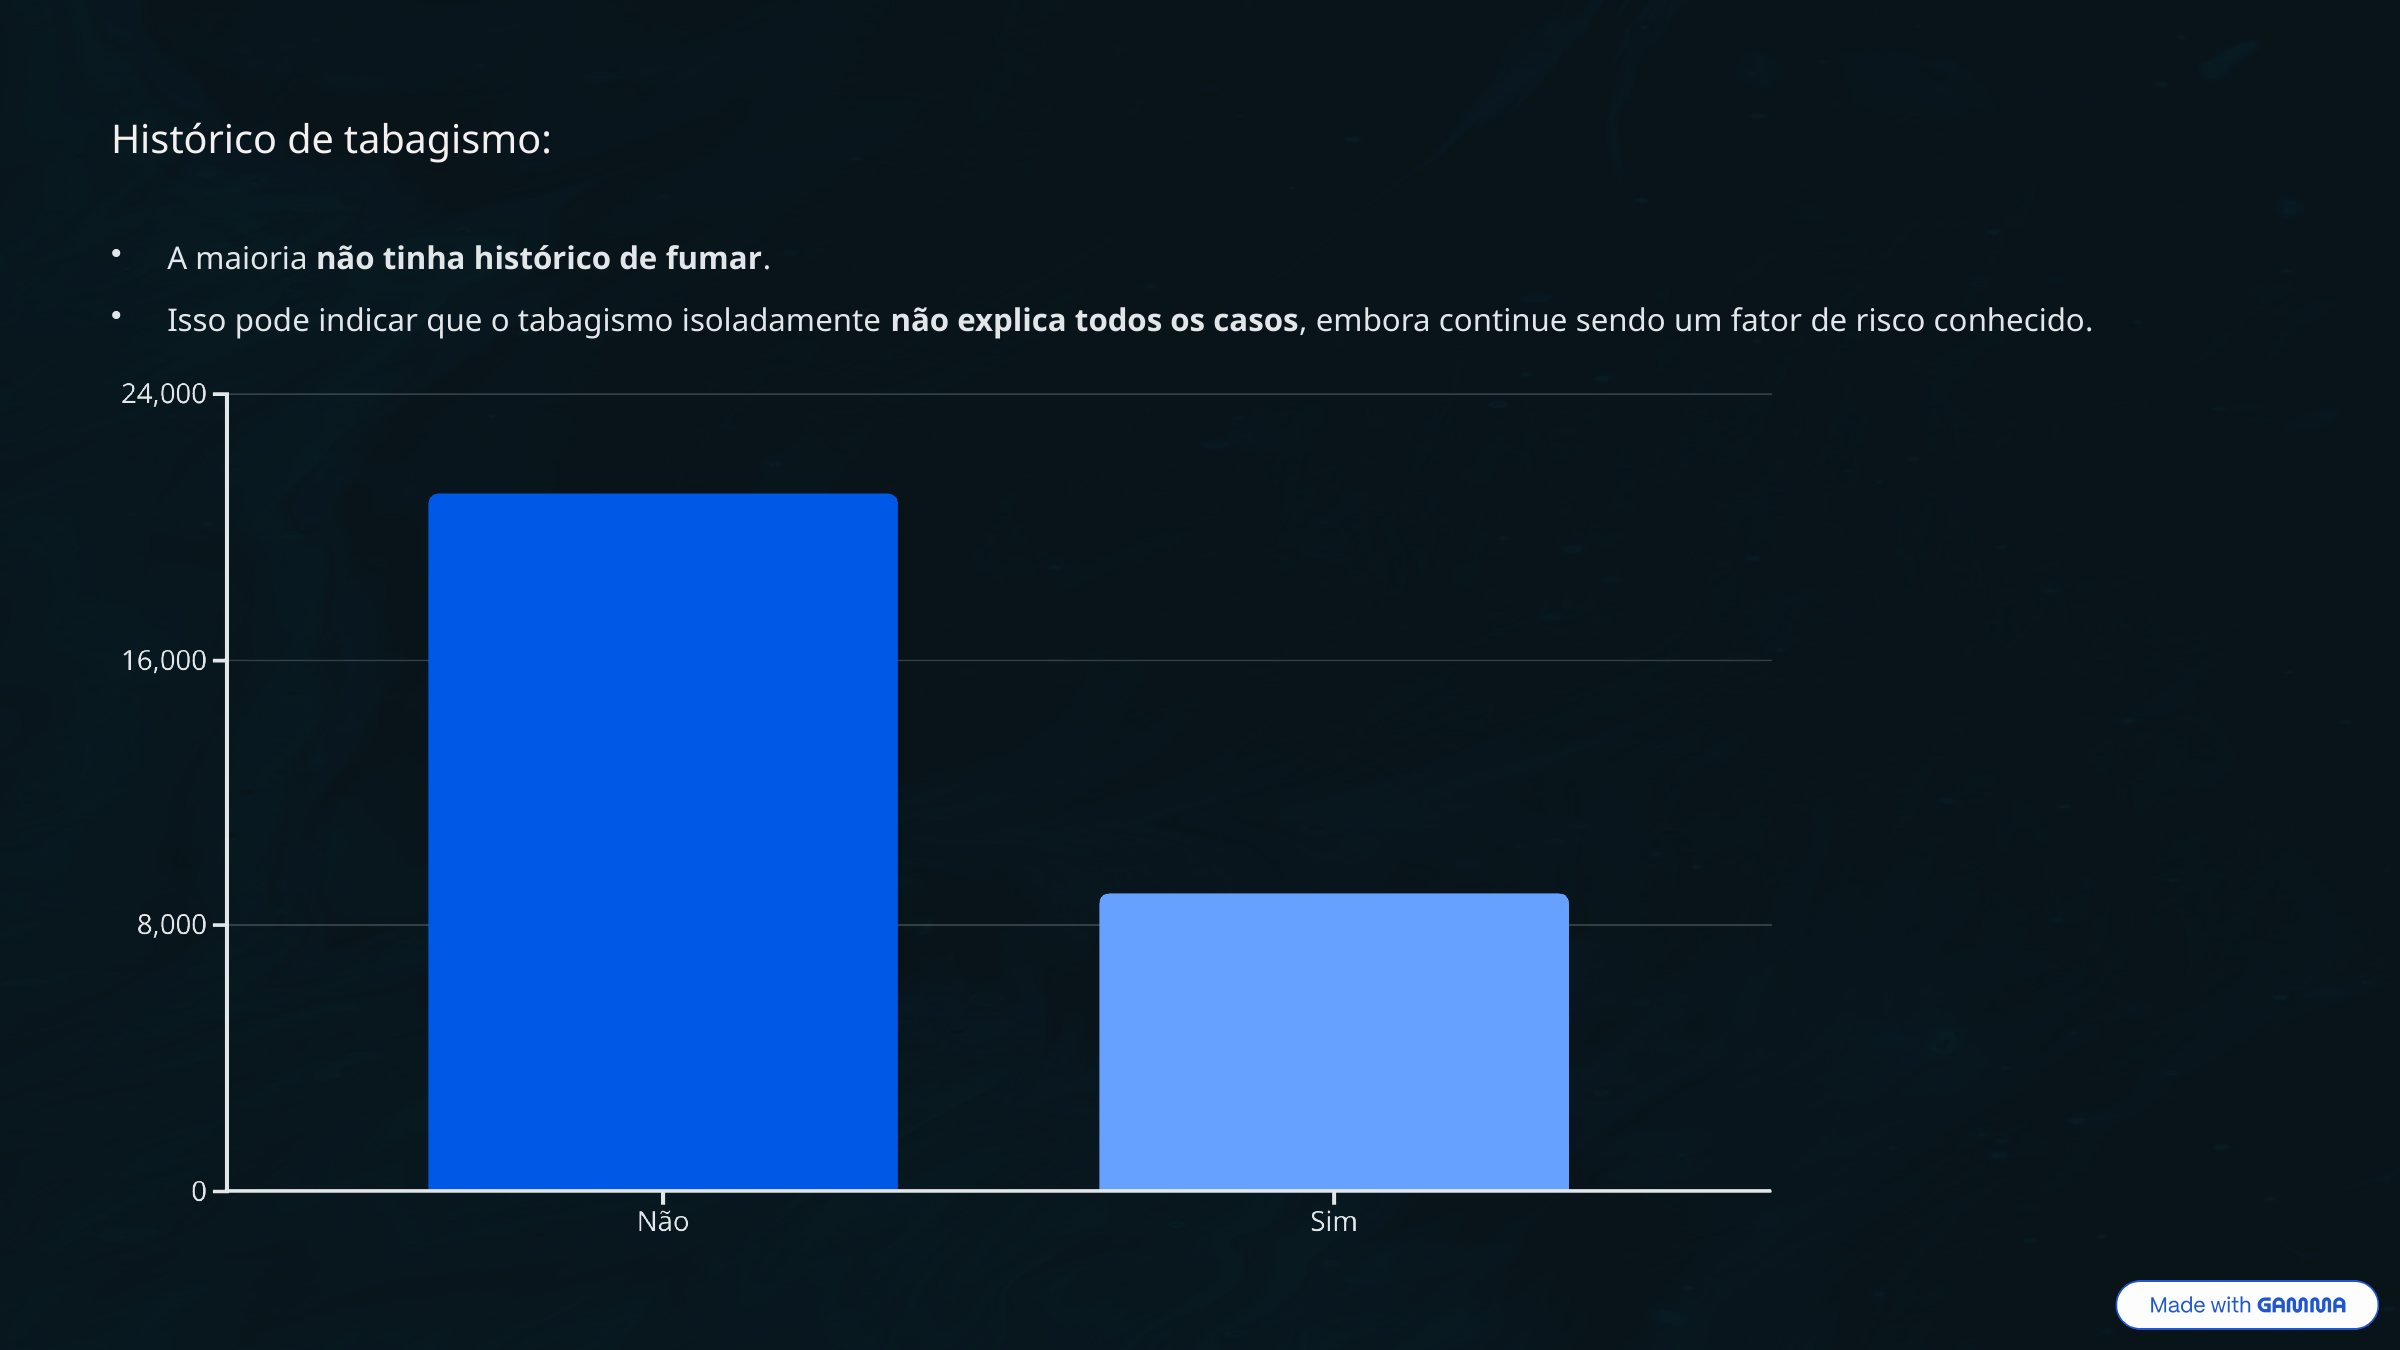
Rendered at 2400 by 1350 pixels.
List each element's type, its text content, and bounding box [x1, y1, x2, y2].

picture [2106, 1271, 2389, 1339]
text_box Histórico de tabagismo: [111, 112, 561, 163]
text_box A maioria não tinha histórico de fumar. [111, 225, 2289, 277]
picture [111, 374, 1772, 1238]
text_box Isso pode indicar que o tabagismo isoladamente não explica todos os casos, embora continue sendo um fator de risco conhecido. [111, 287, 2289, 339]
